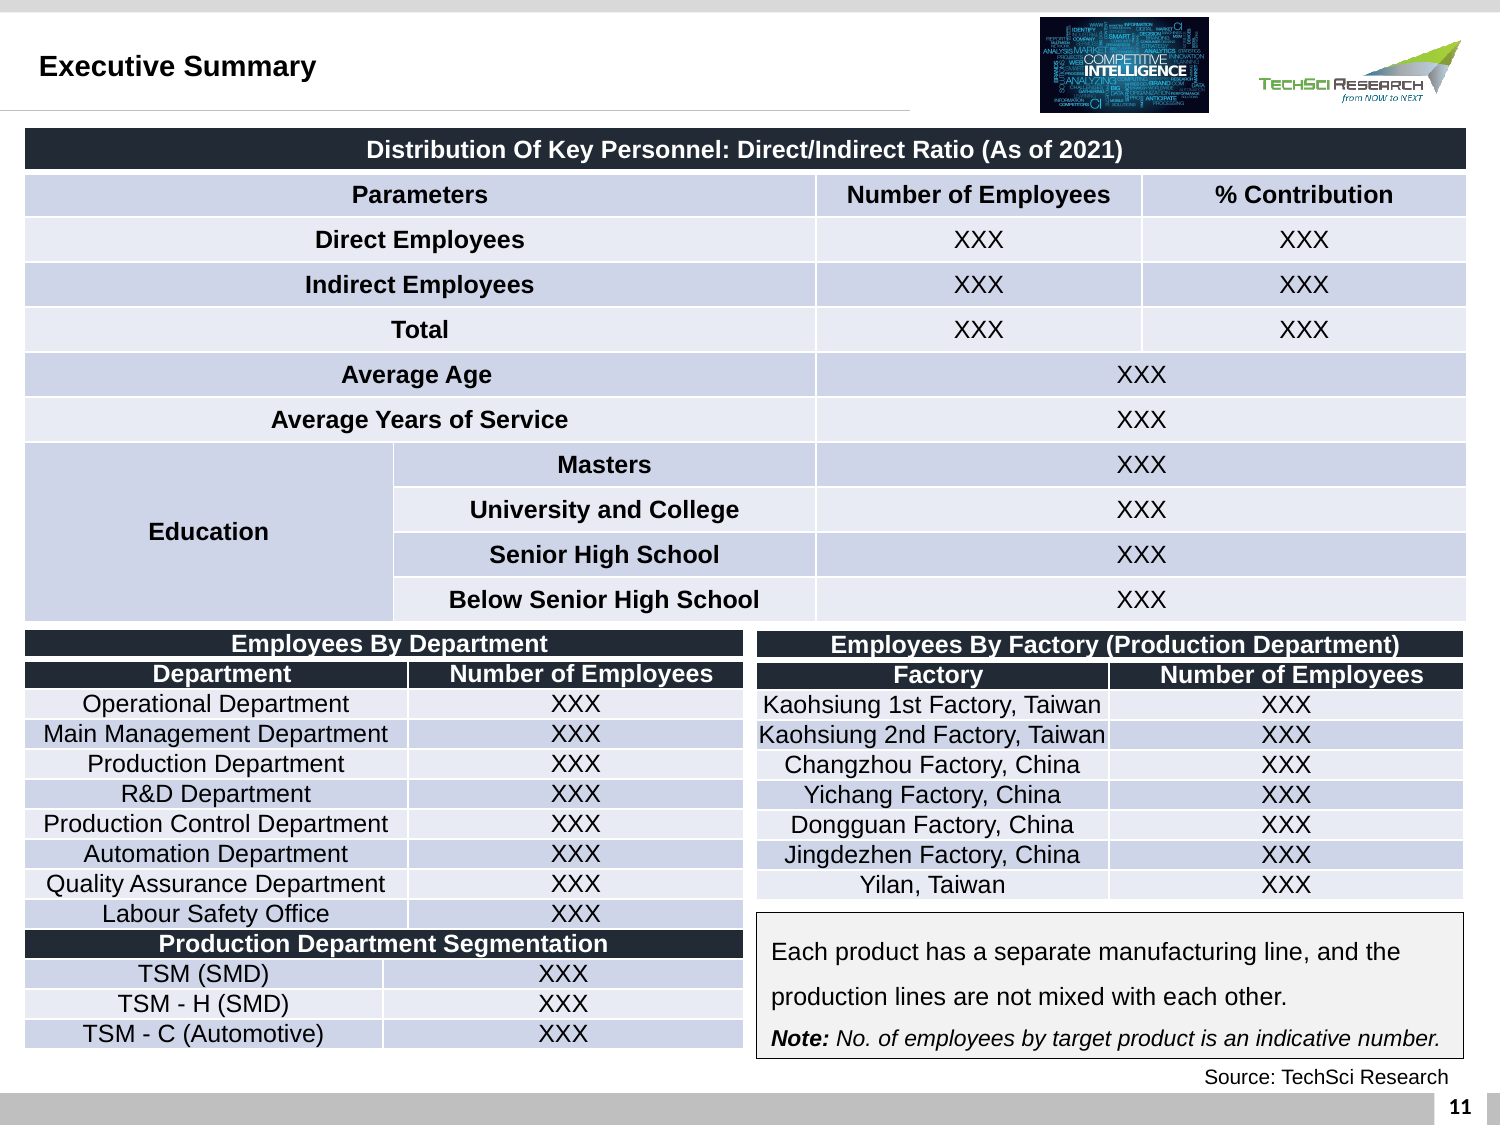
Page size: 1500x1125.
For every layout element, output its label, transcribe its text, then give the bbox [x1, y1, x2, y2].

table_cell TSM - C (Automotive) [25, 1020, 382, 1048]
table_cell Kaohsiung 2nd Factory, Taiwan [757, 721, 1108, 749]
table_cell XXX [817, 263, 1141, 306]
table_cell TSM - H (SMD) [25, 990, 382, 1018]
table_cell XXX [1110, 751, 1463, 779]
table_cell XXX [384, 990, 743, 1018]
table_cell Senior High School [394, 533, 815, 576]
table_cell Direct Employees [25, 218, 815, 261]
table_cell Jingdezhen Factory, China [757, 841, 1108, 869]
table_cell Changzhou Factory, China [757, 751, 1108, 779]
table_cell XXX [1110, 871, 1463, 899]
table_cell XXX [409, 720, 743, 748]
table_cell Automation Department [25, 840, 407, 868]
table_cell Number of Employees [817, 175, 1141, 216]
table_cell Total [25, 308, 815, 351]
table_cell Indirect Employees [25, 263, 815, 306]
table_cell XXX [817, 443, 1466, 486]
table_header Employees By Factory (Production Department) [757, 631, 1463, 657]
table_cell XXX [1110, 691, 1463, 719]
table_cell Average Years of Service [25, 398, 815, 441]
table_cell Factory [757, 663, 1108, 689]
table_header Employees By Department [25, 630, 743, 656]
picture [1040, 17, 1209, 113]
table_cell Dongguan Factory, China [757, 811, 1108, 839]
table_cell Education [25, 443, 393, 621]
table_cell XXX [1110, 811, 1463, 839]
table_cell % Contribution [1143, 175, 1466, 216]
table_cell Average Age [25, 353, 815, 396]
table_cell XXX [409, 870, 743, 898]
table_cell XXX [817, 398, 1466, 441]
table_cell Yilan, Taiwan [757, 871, 1108, 899]
table_cell XXX [409, 750, 743, 778]
table_cell XXX [384, 1020, 743, 1048]
table_cell Yichang Factory, China [757, 781, 1108, 809]
table_cell XXX [409, 840, 743, 868]
table_cell Below Senior High School [394, 578, 815, 621]
table_cell Masters [394, 443, 815, 486]
table_header Distribution Of Key Personnel: Direct/Indirect Ratio (As of 2021) [25, 128, 1466, 169]
table_cell XXX [1110, 841, 1463, 869]
table_cell University and College [394, 488, 815, 531]
table_cell Production Department [25, 750, 407, 778]
table_cell Department [25, 662, 407, 688]
text_box Executive Summary [24, 39, 1018, 90]
table_cell XXX [817, 218, 1141, 261]
table_cell Kaohsiung 1st Factory, Taiwan [757, 691, 1108, 719]
table_cell XXX [817, 308, 1141, 351]
table_cell Number of Employees [409, 662, 743, 688]
table_cell Labour Safety Office [25, 900, 407, 928]
table_cell Production Control Department [25, 810, 407, 838]
table_cell Number of Employees [1110, 663, 1463, 689]
table_cell XXX [1143, 308, 1466, 351]
text_box Source: TechSci Research [707, 1056, 1464, 1096]
table_cell Quality Assurance Department [25, 870, 407, 898]
table_cell Main Management Department [25, 720, 407, 748]
table_cell XXX [817, 353, 1466, 396]
picture [1257, 39, 1461, 104]
table_cell XXX [1143, 263, 1466, 306]
table_cell XXX [817, 533, 1466, 576]
table_cell XXX [1110, 781, 1463, 809]
table_cell XXX [409, 900, 743, 928]
table_cell R&D Department [25, 780, 407, 808]
table_cell Operational Department [25, 690, 407, 718]
table_cell XXX [1143, 218, 1466, 261]
table_cell XXX [1110, 721, 1463, 749]
table_cell XXX [817, 578, 1466, 621]
table_cell XXX [409, 690, 743, 718]
table_cell TSM (SMD) [25, 960, 382, 988]
table_cell XXX [817, 488, 1466, 531]
table_cell XXX [409, 780, 743, 808]
table_cell XXX [384, 960, 743, 988]
text_box Each product has a separate manufacturing line, and the production lines are not mixed with each other. Note: No. of employees by target product is an indicative number. [756, 912, 1464, 1059]
table_cell XXX [409, 810, 743, 838]
table_cell Production Department Segmentation [25, 930, 743, 958]
table_cell Parameters [25, 175, 815, 216]
